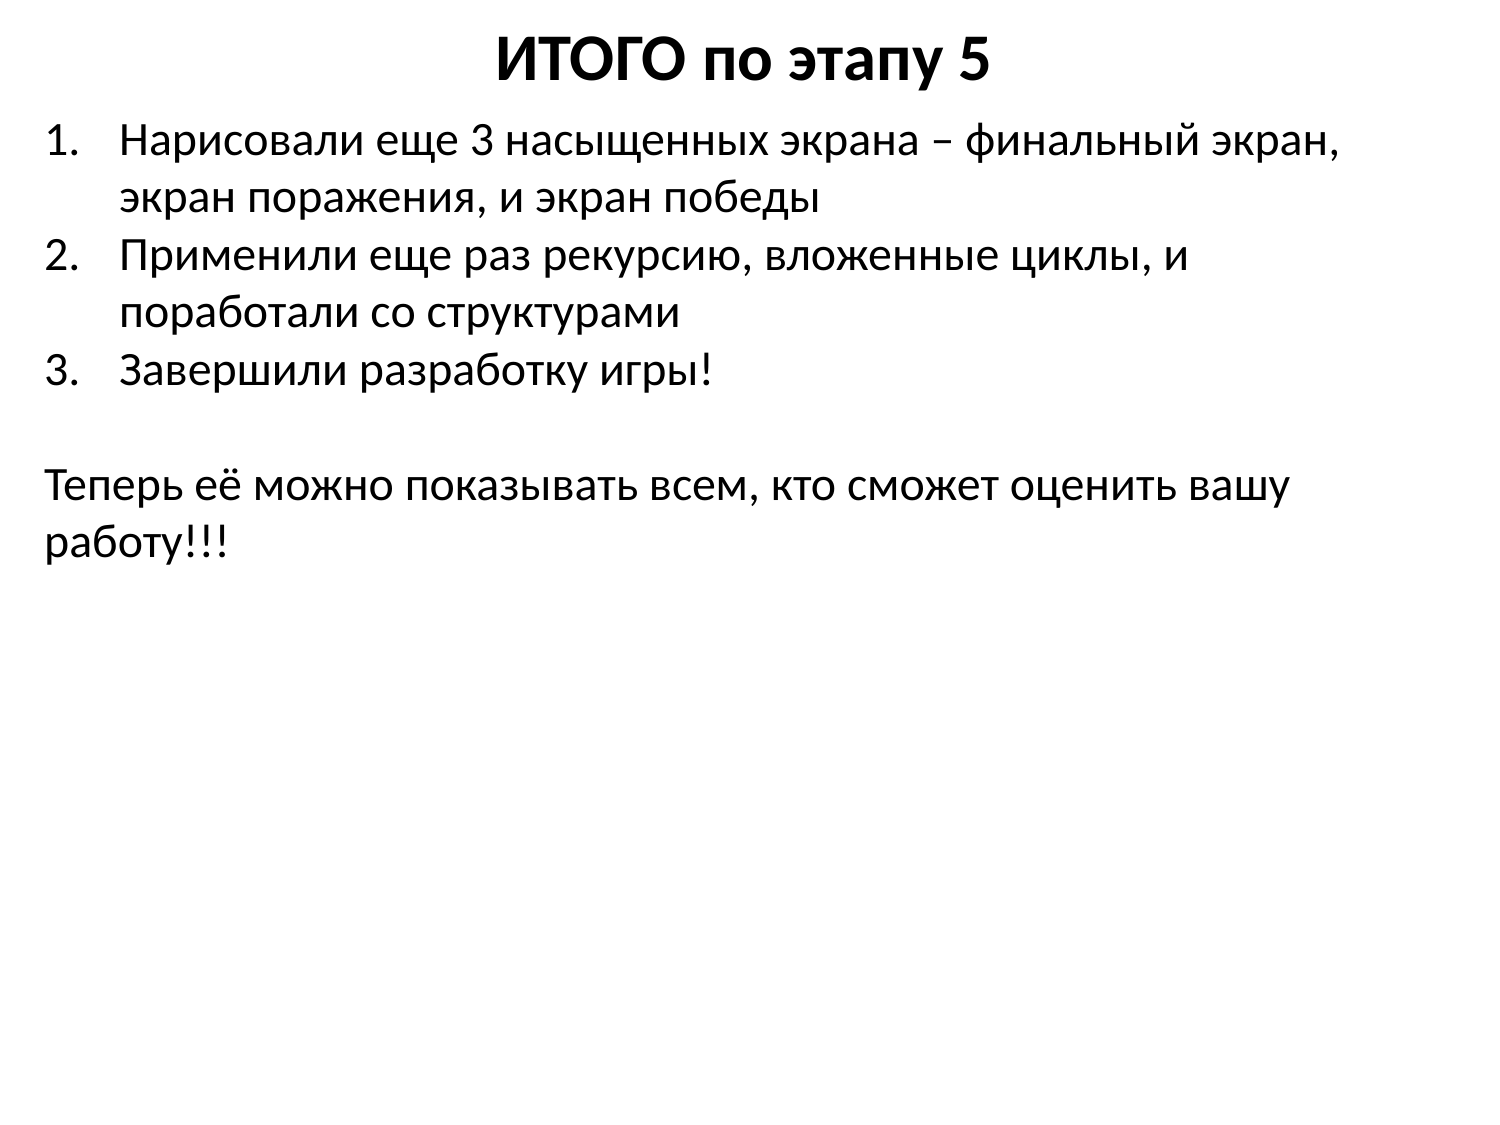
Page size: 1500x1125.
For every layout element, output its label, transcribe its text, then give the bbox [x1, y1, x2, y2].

text_box Нарисовали еще 3 насыщенных экрана – финальный экран, экран поражения, и экран победы Применили еще раз рекурсию, вложенные циклы, и поработали со структурами Завершили разработку игры! Теперь её можно показывать всем, кто сможет оценить вашу работу!!! [29, 100, 1433, 575]
title ИТОГО по этапу 5 [29, 19, 1459, 88]
